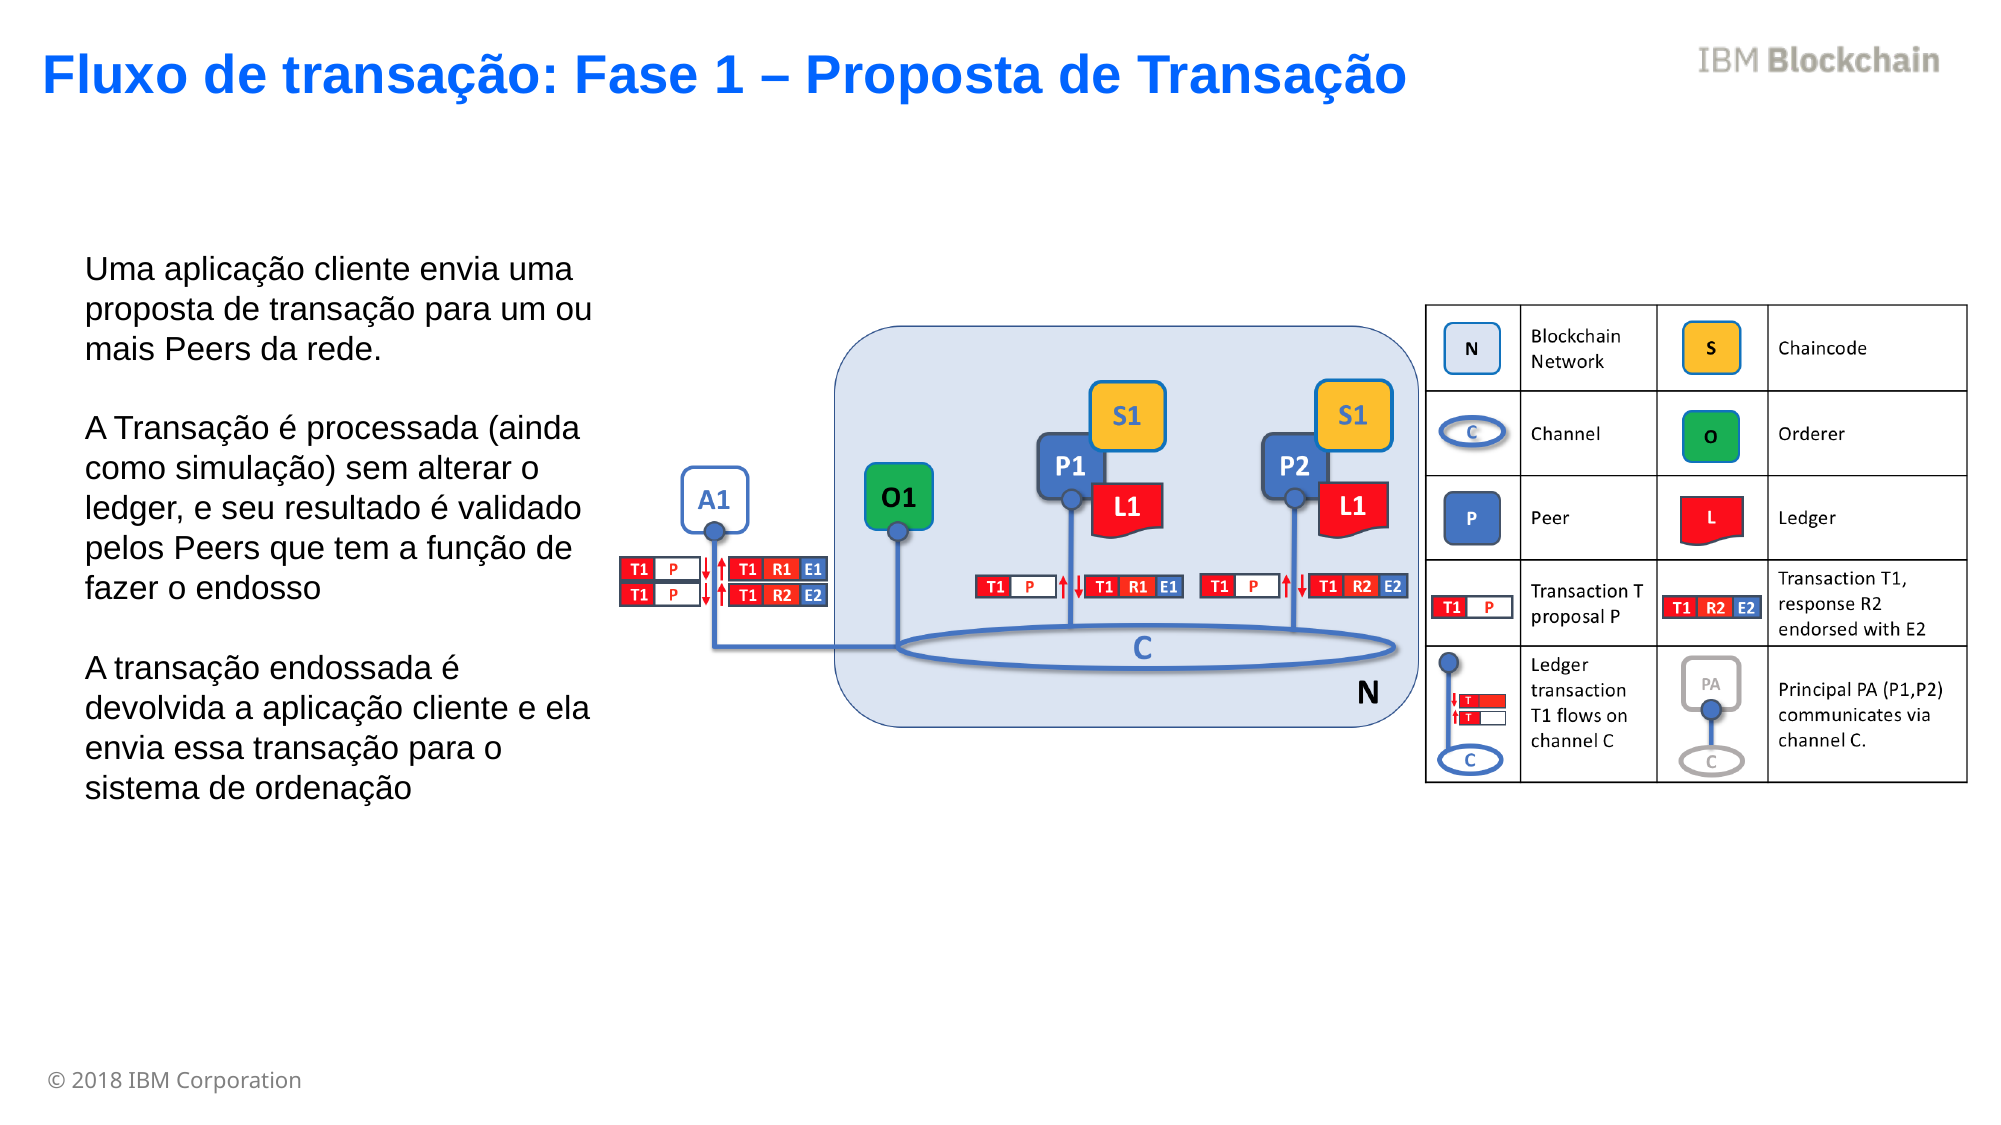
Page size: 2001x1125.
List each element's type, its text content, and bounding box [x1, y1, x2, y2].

picture [613, 295, 1975, 800]
picture [1686, 38, 1952, 82]
list Fluxo de transação: Fase 1 – Proposta de Transação [27, 31, 1589, 157]
text_box Uma aplicação cliente envia uma proposta de transação para um ou mais Peers da rede. A Transação é processada (ainda como simulação) sem alterar o ledger, e seu resultado é validado pelos Peers que tem a função de fazer o endosso A transação endossada é devolvida a aplicação cliente e ela envia essa transação para o sistema de ordenação [70, 239, 609, 893]
